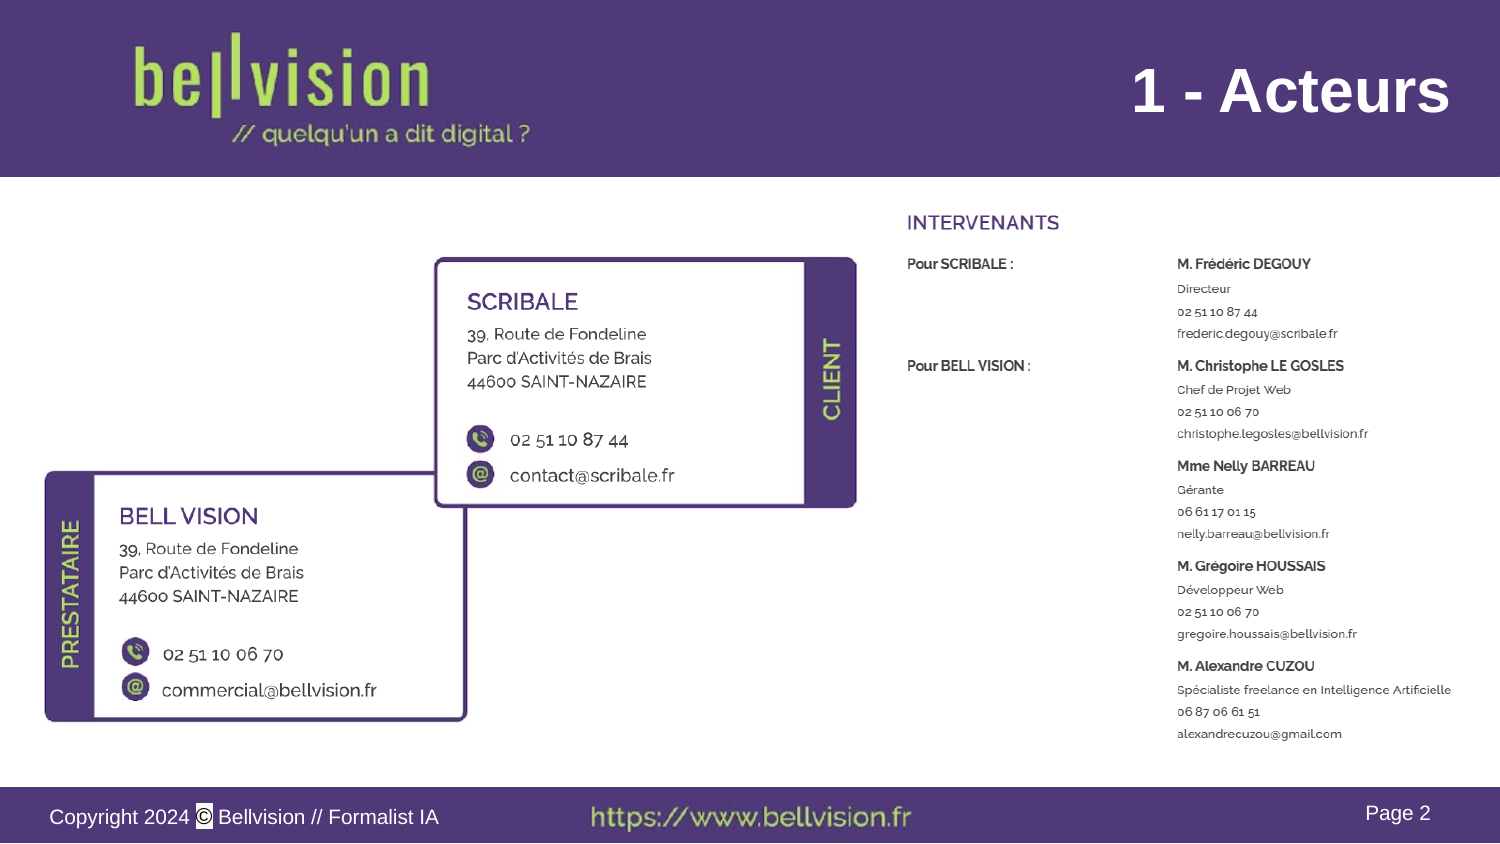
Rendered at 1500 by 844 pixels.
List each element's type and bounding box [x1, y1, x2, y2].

picture [0, 787, 1500, 844]
picture [894, 200, 1464, 764]
picture [0, 0, 1500, 177]
picture [15, 216, 883, 748]
